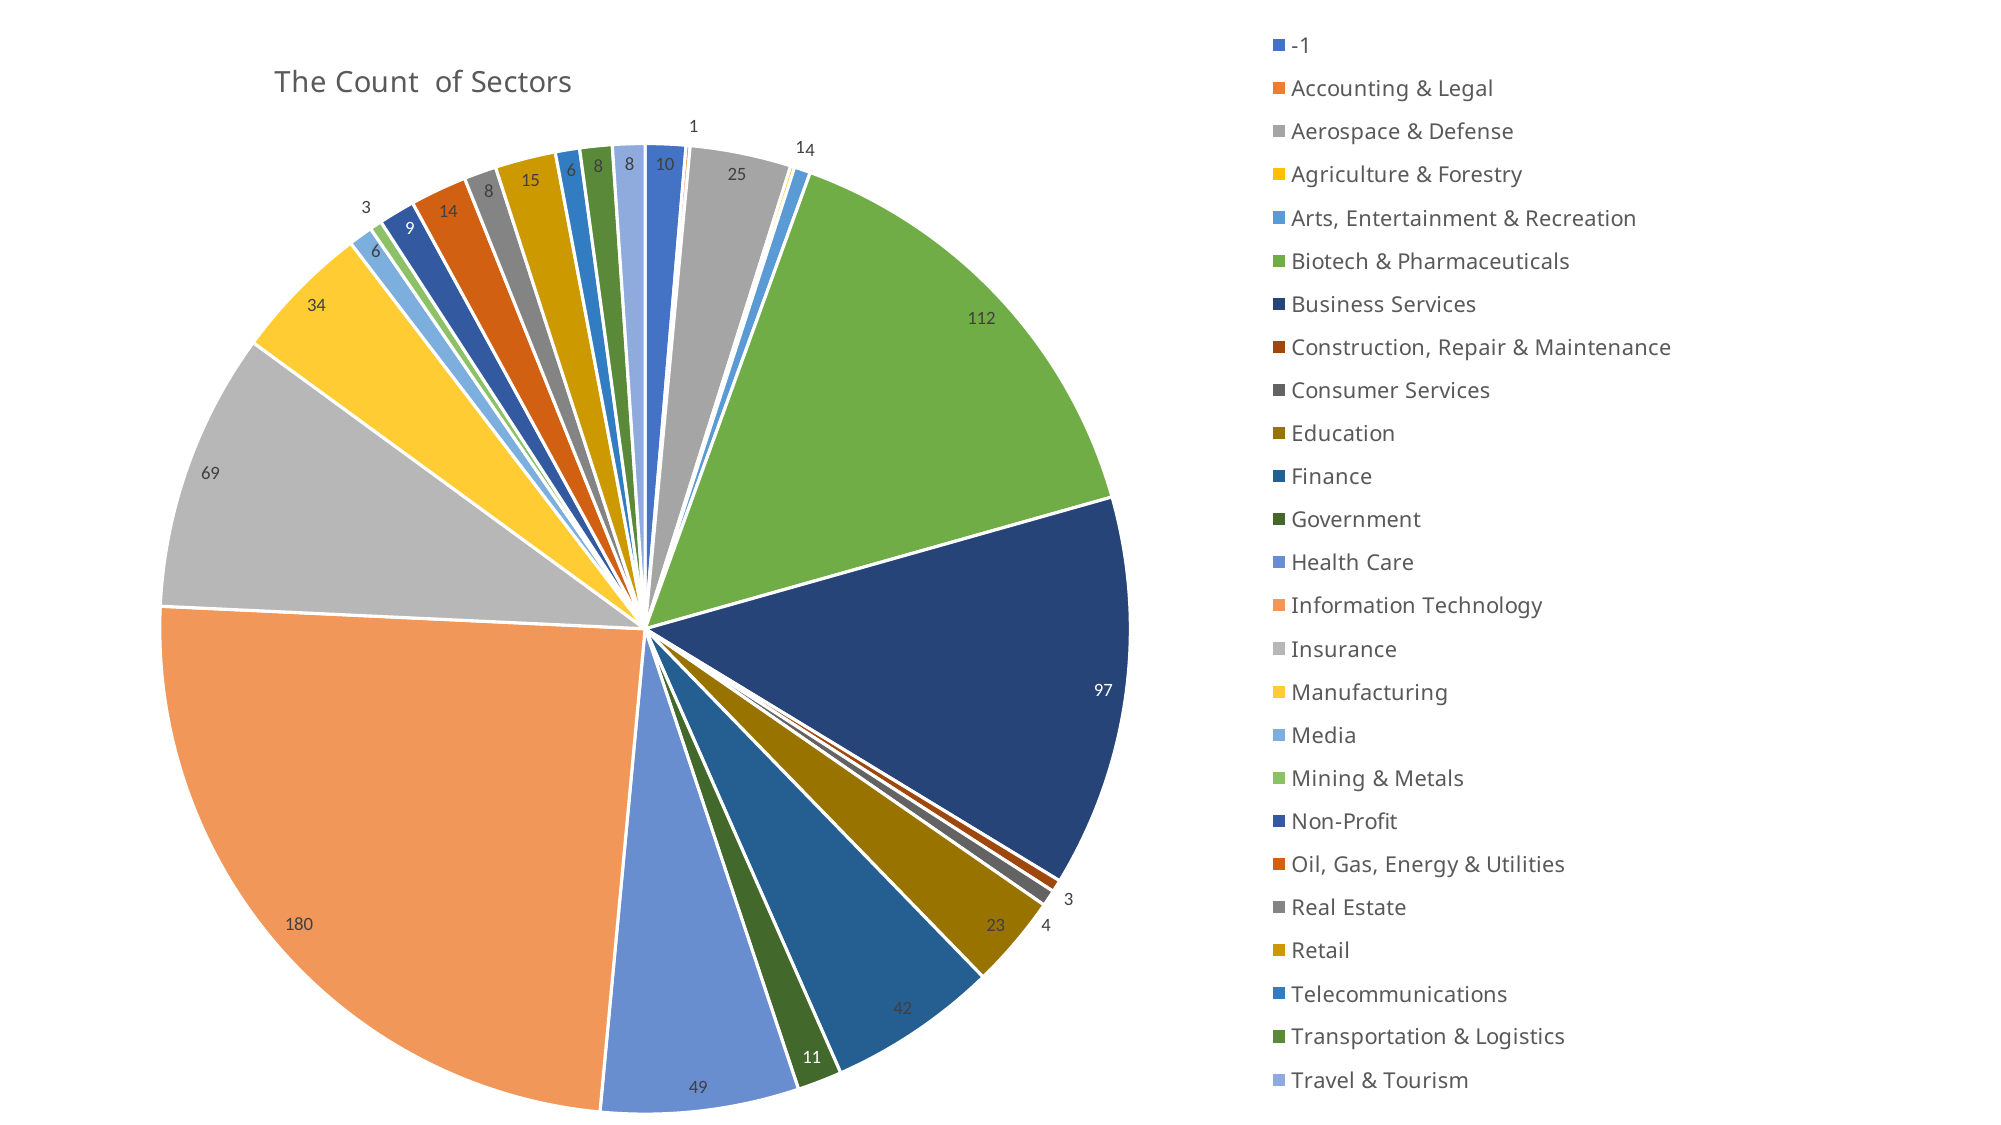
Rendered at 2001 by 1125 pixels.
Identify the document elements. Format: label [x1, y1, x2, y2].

chart [13, 0, 1703, 1125]
